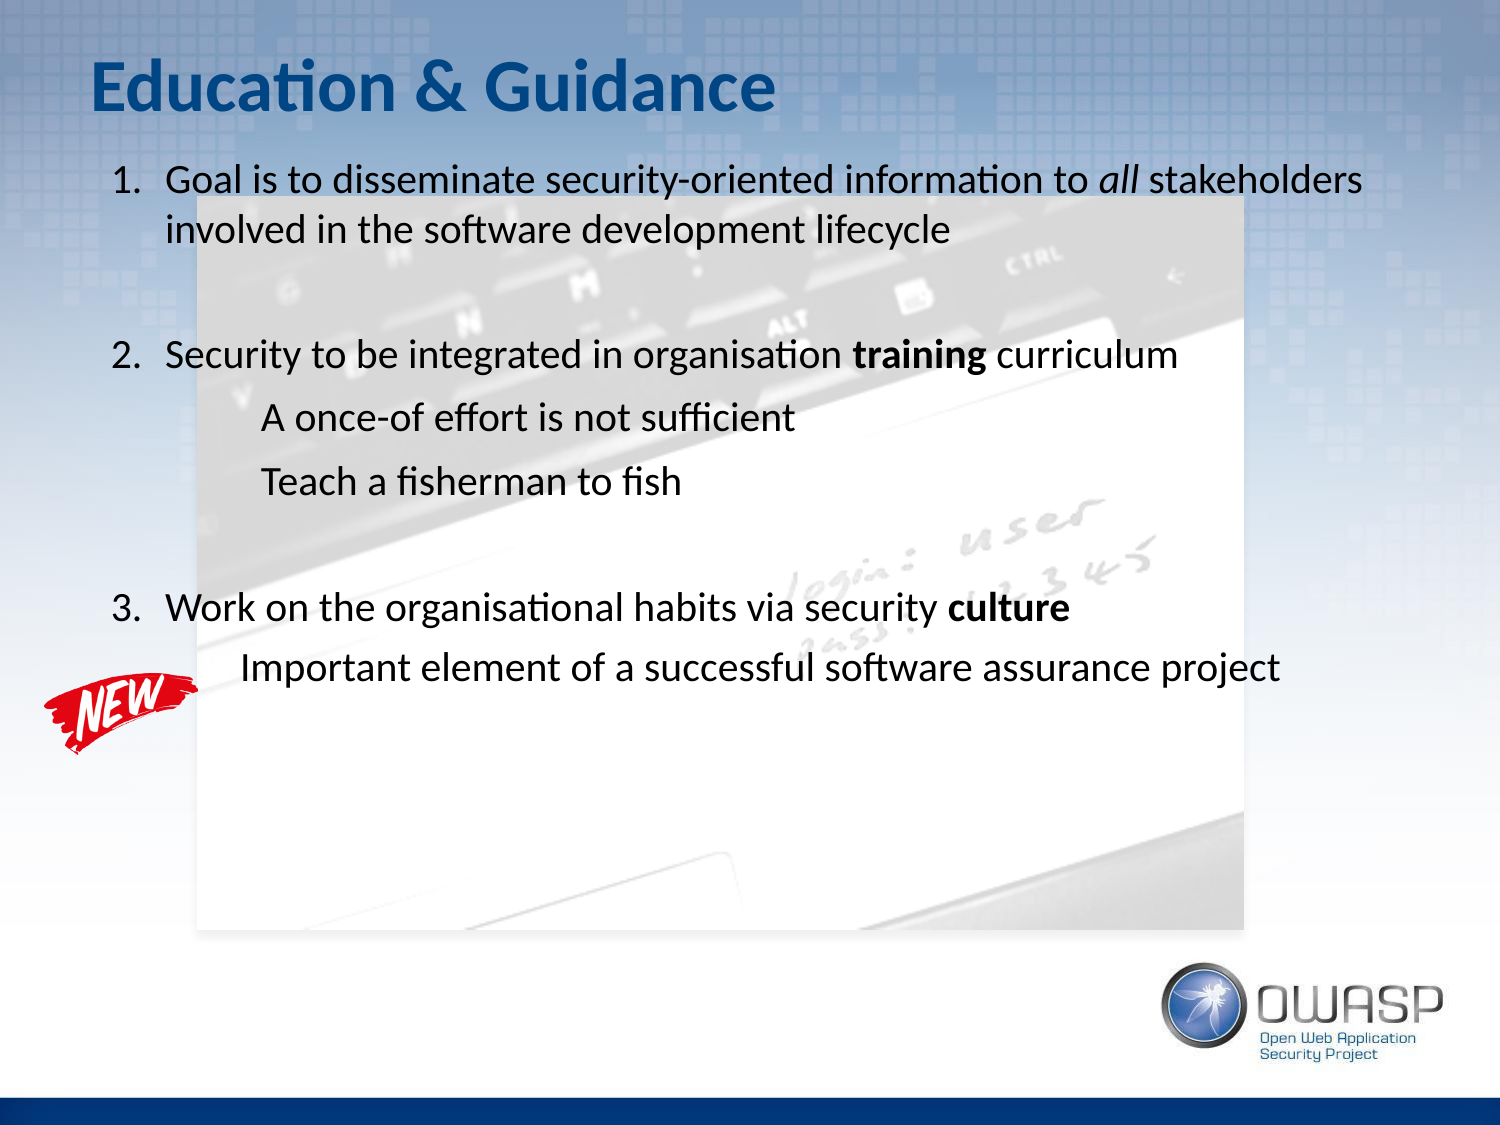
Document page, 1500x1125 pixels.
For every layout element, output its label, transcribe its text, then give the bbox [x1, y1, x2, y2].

picture [0, 0, 1500, 1125]
title Education & Guidance [75, 45, 1425, 119]
list Goal is to disseminate security-oriented information to all stakeholders involved in the software development lifecycle Security to be integrated in organisation training curriculum A once-of effort is not sufficient Teach a fisherman to fish Work on the organisational habits via security culture Important element of a successful software assurance project [75, 136, 1425, 1028]
